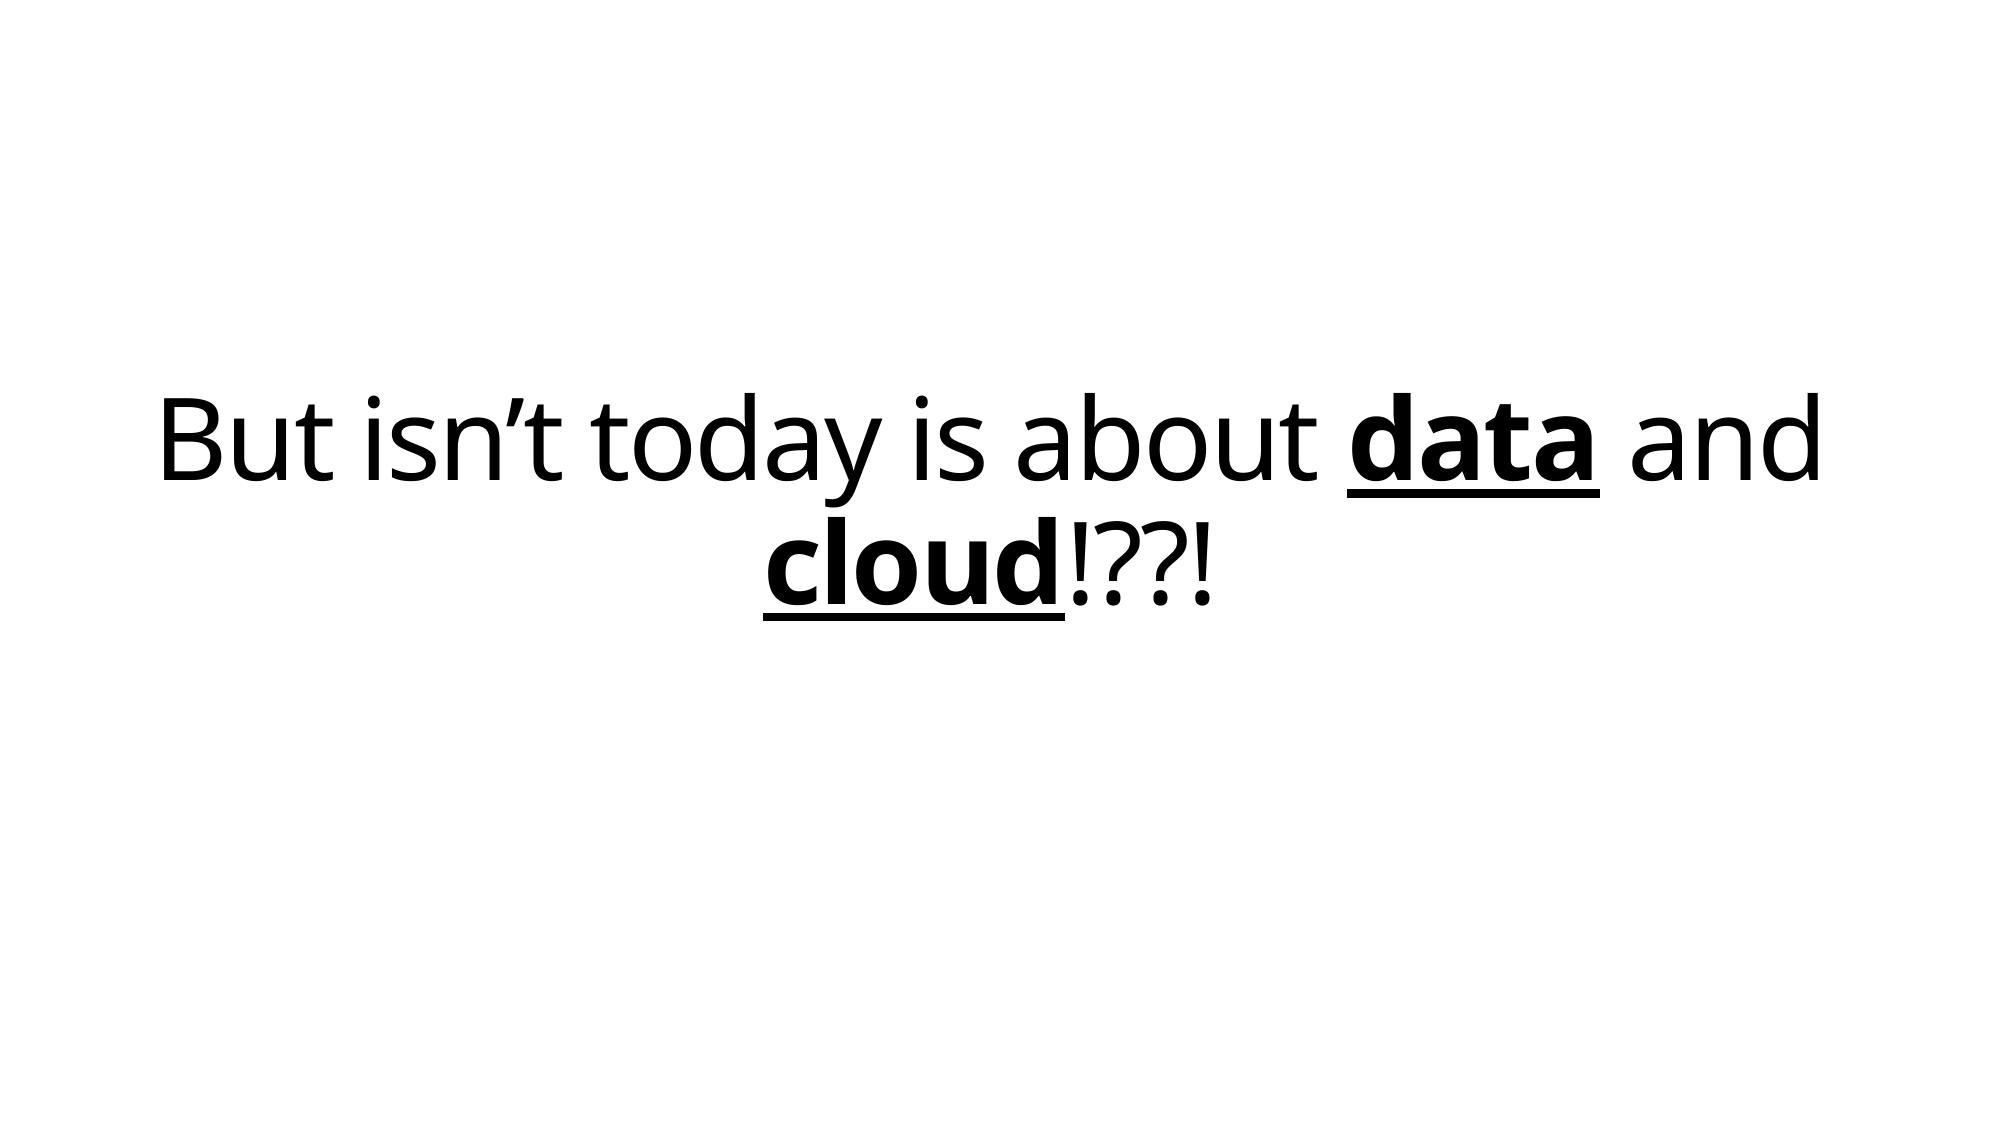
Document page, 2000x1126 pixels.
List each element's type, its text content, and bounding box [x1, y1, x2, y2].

title But isn’t today is about data and cloud!??! [74, 381, 1908, 632]
